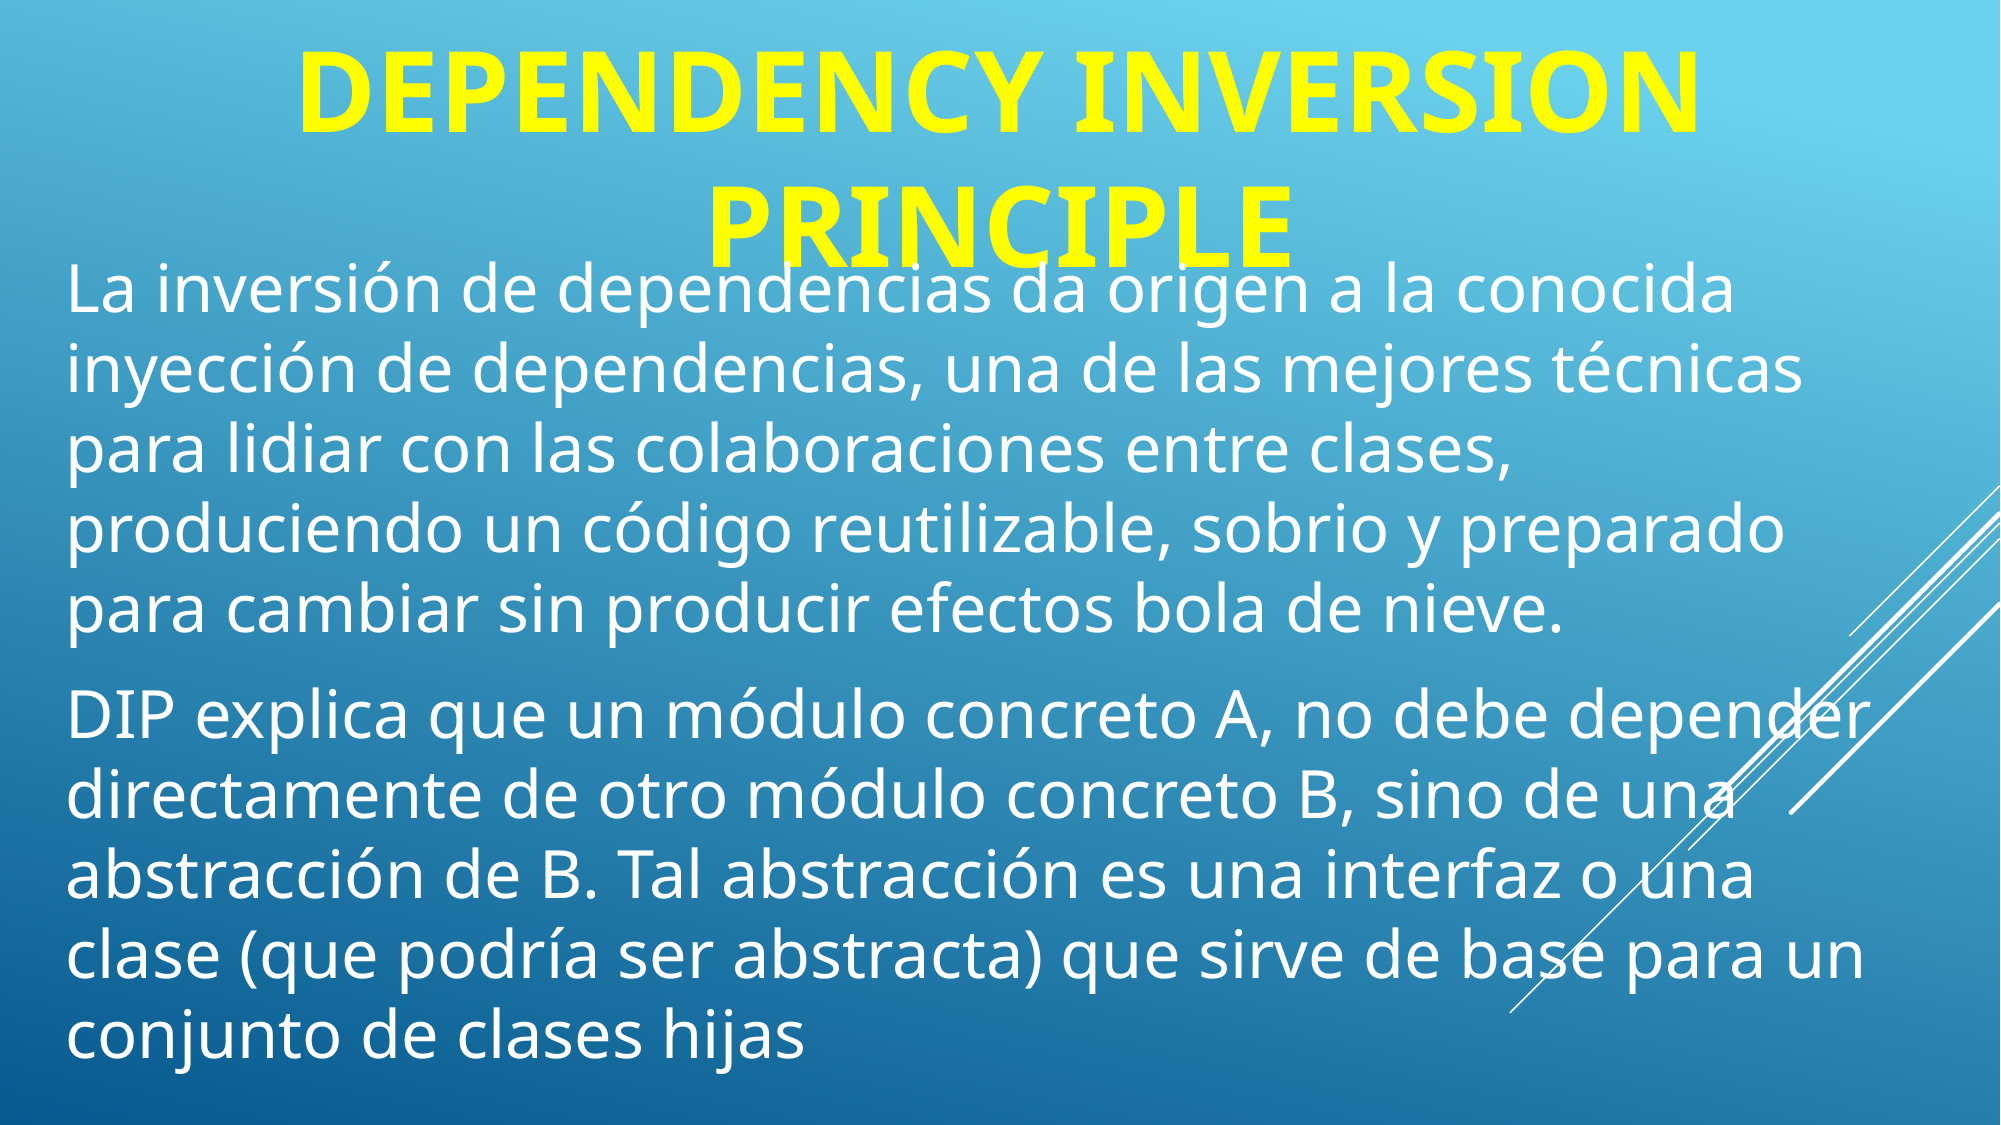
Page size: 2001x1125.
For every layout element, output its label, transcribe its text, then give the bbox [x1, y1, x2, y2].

list La inversión de dependencias da origen a la conocida inyección de dependencias, una de las mejores técnicas para lidiar con las colaboraciones entre clases, produciendo un código reutilizable, sobrio y preparado para cambiar sin producir efectos bola de nieve. DIP explica que un módulo concreto A, no debe depender directamente de otro módulo concreto B, sino de una abstracción de B. Tal abstracción es una interfaz o una clase (que podría ser abstracta) que sirve de base para un conjunto de clases hijas [50, 503, 1943, 815]
title DEPENDENCY INVERSION PRINCIPLE [0, 0, 2000, 311]
